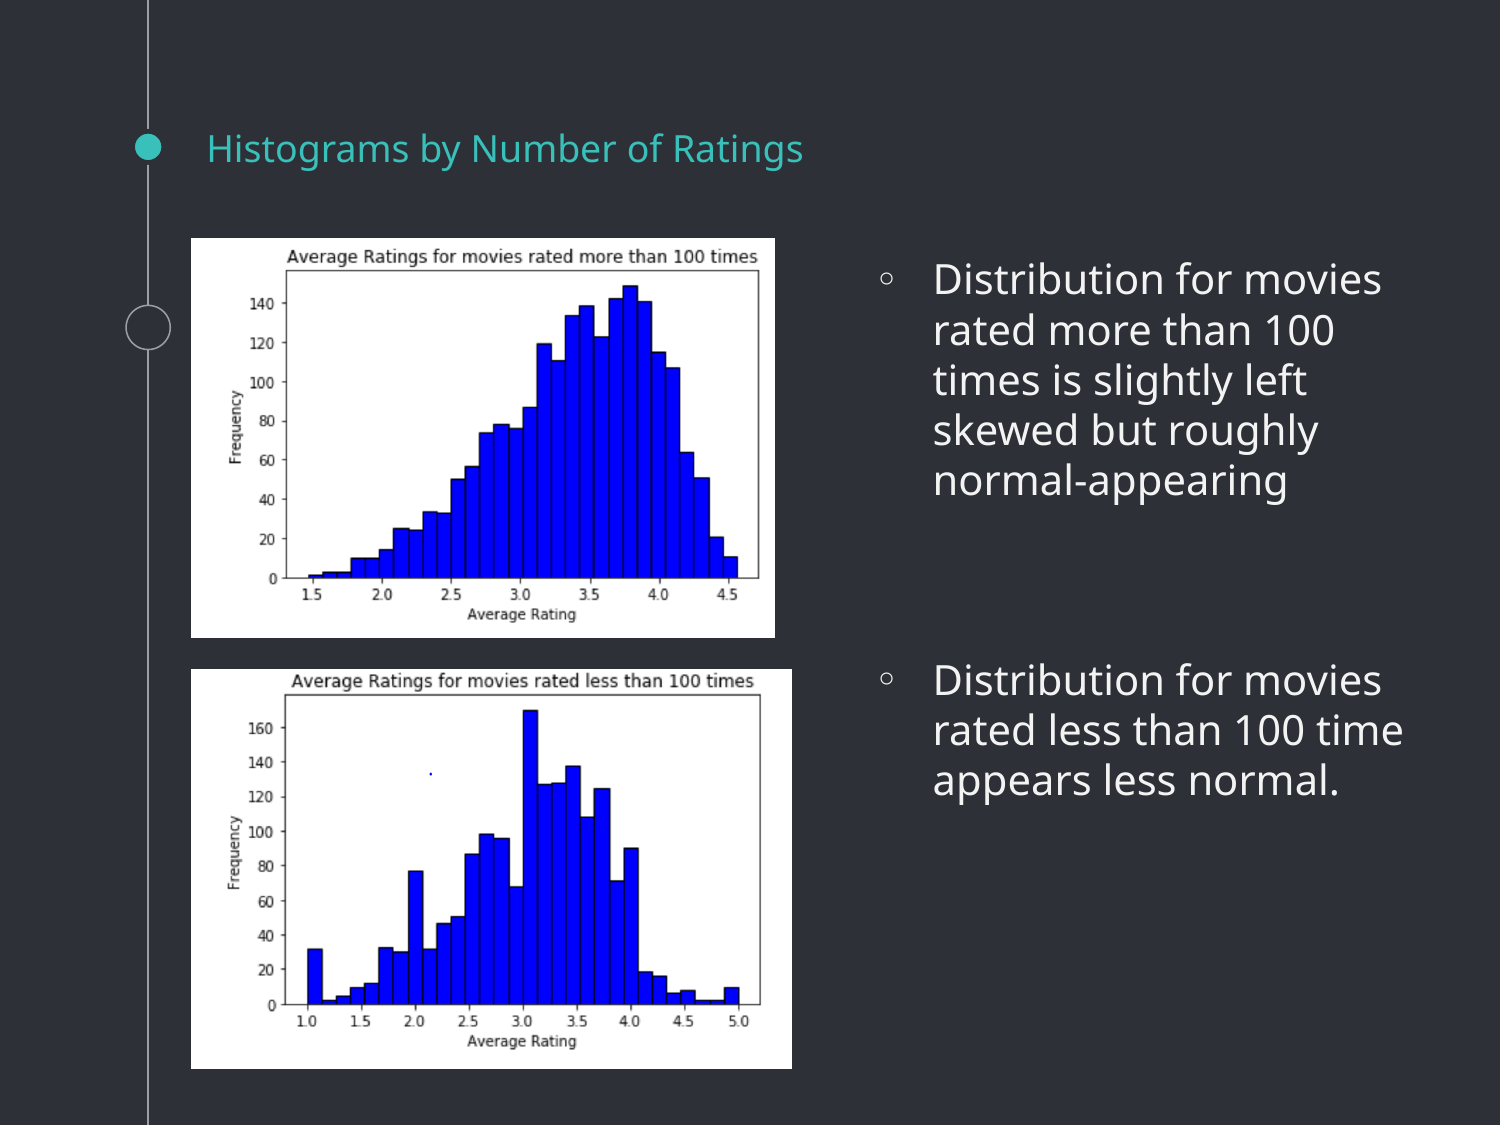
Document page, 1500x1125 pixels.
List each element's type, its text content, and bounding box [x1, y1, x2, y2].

picture [190, 238, 775, 638]
picture [190, 669, 792, 1069]
list Distribution for movies rated more than 100 times is slightly left skewed but roughly normal-appearing Distribution for movies rated less than 100 time appears less normal. [842, 238, 1444, 1042]
title Histograms by Number of Ratings [191, 109, 1317, 185]
